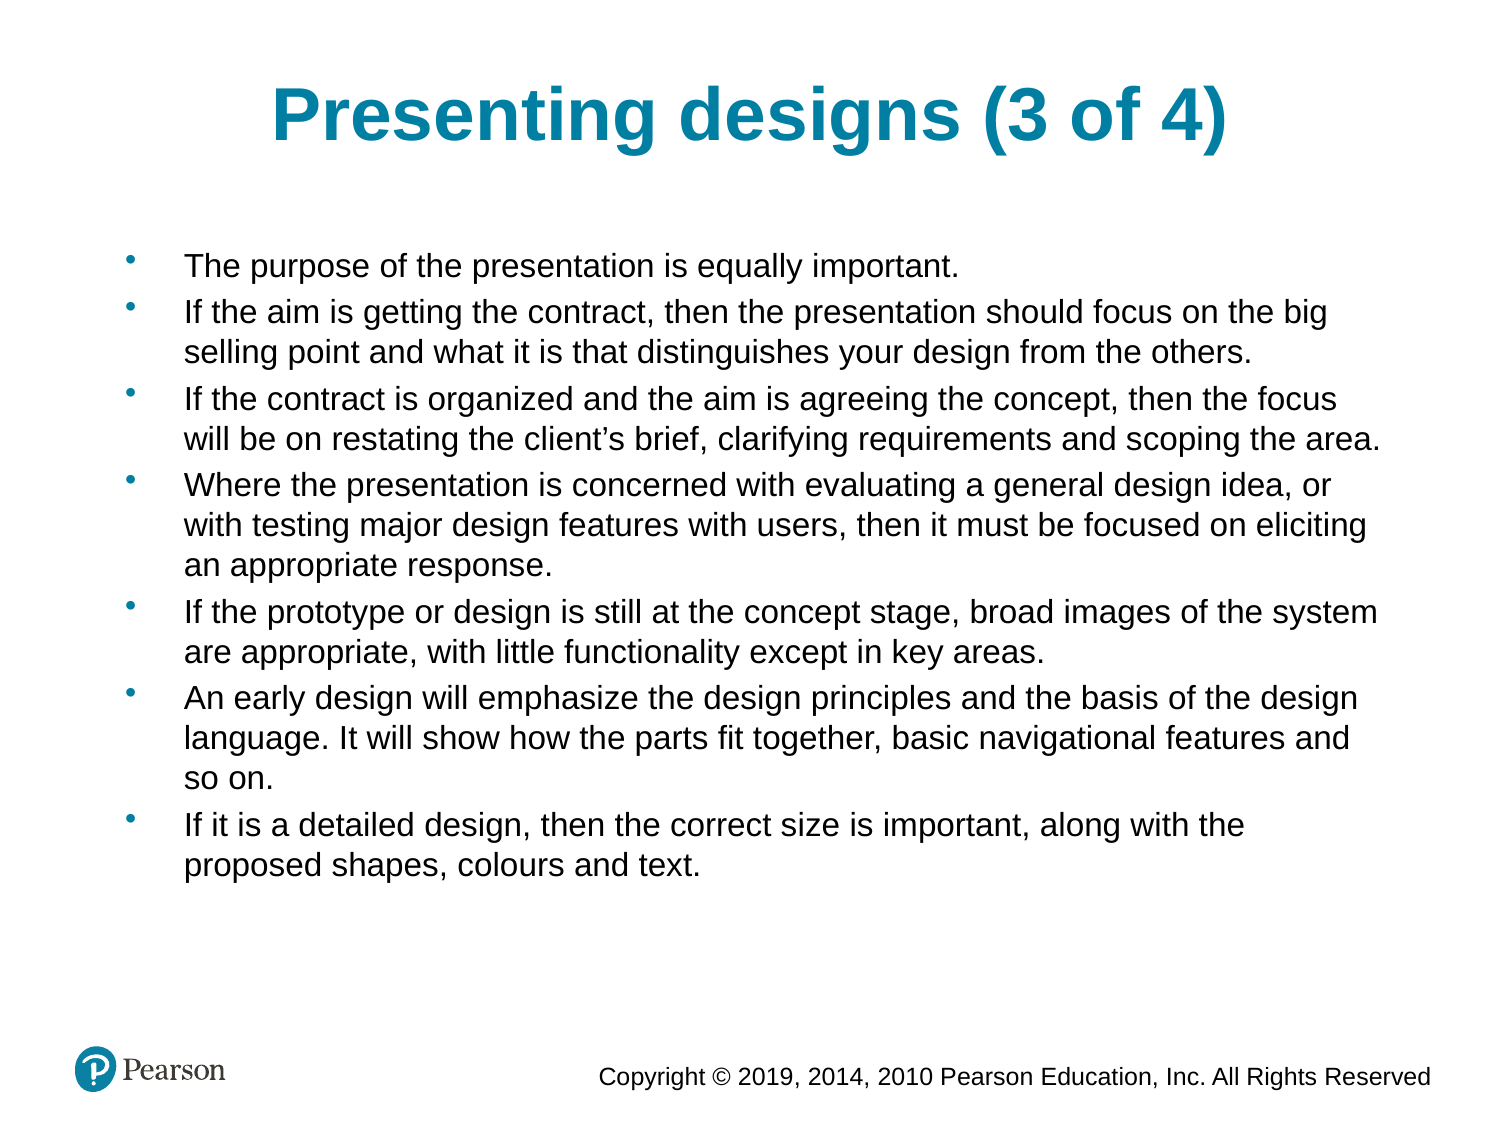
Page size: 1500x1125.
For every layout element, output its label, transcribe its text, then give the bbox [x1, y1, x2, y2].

title Presenting designs (3 of 4) [103, 52, 1397, 169]
list The purpose of the presentation is equally important. If the aim is getting the contract, then the presentation should focus on the big selling point and what it is that distinguishes your design from the others. If the contract is organized and the aim is agreeing the concept, then the focus will be on restating the client’s brief, clarifying requirements and scoping the area. Where the presentation is concerned with evaluating a general design idea, or with testing major design features with users, then it must be focused on eliciting an appropriate response. If the prototype or design is still at the concept stage, broad images of the system are appropriate, with little functionality except in key areas. An early design will emphasize the design principles and the basis of the design language. It will show how the parts fit together, basic navigational features and so on. If it is a detailed design, then the correct size is important, along with the proposed shapes, colours and text. [109, 236, 1404, 920]
